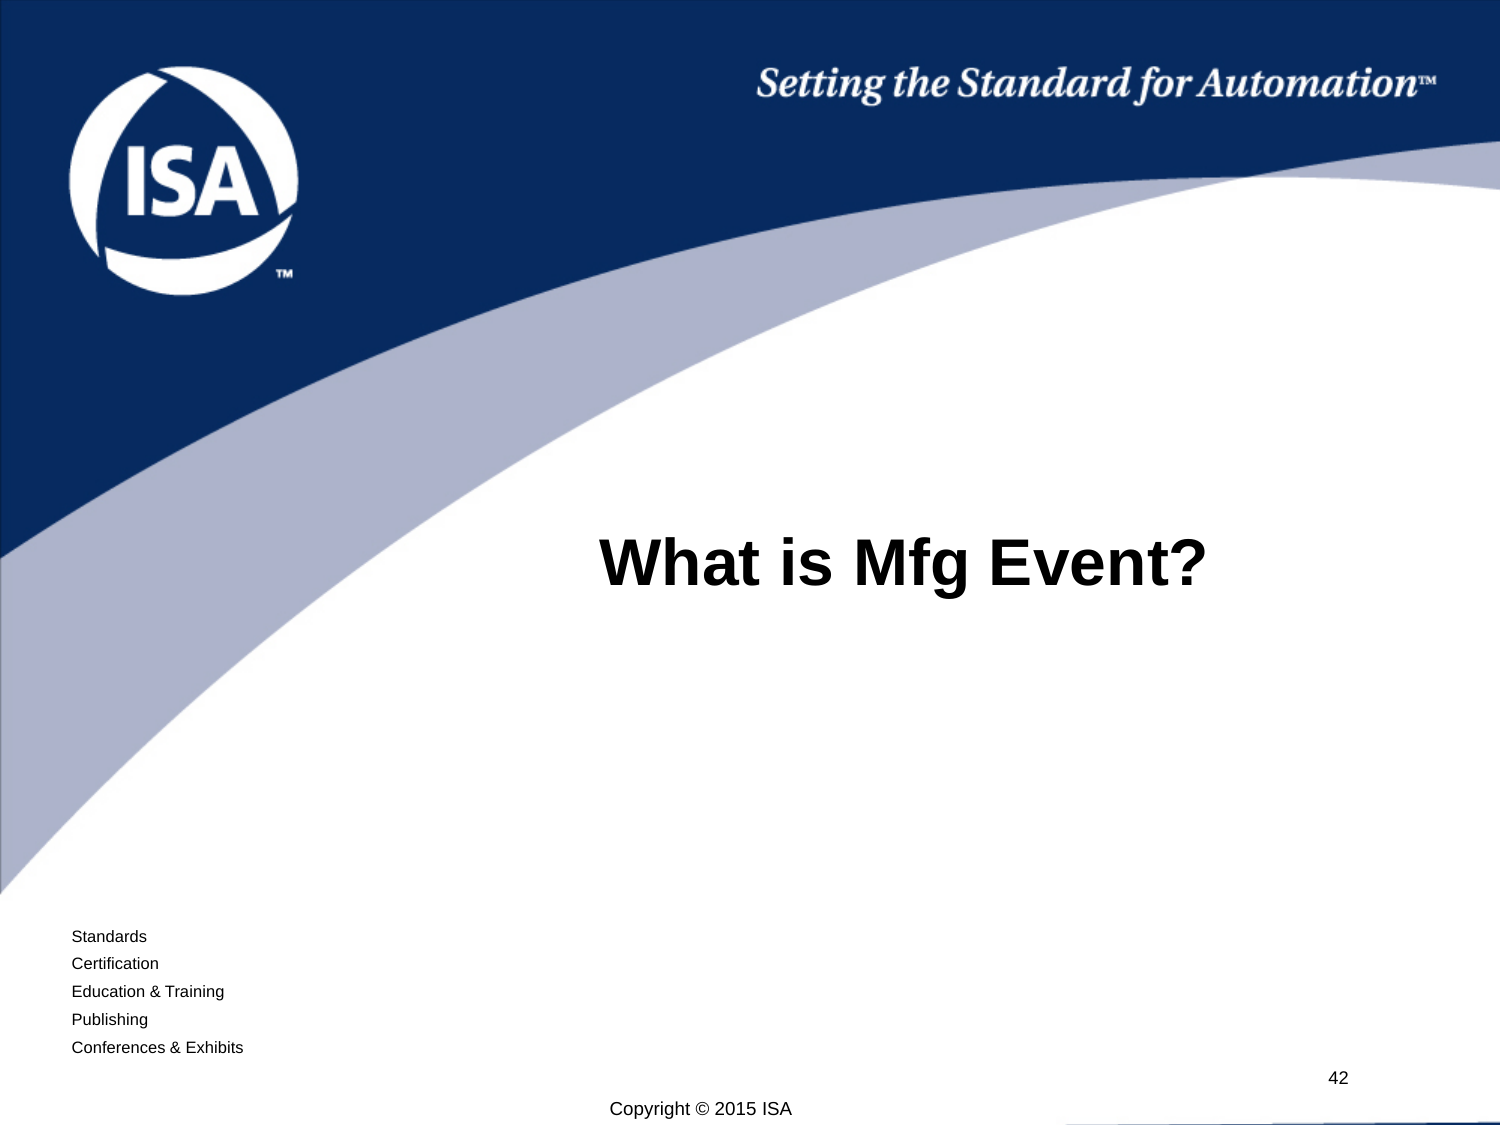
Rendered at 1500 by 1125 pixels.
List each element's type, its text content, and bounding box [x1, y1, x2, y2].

picture [0, 0, 1500, 1125]
title What is Mfg Event? [582, 511, 1450, 736]
footer Copyright © 2015 ISA [321, 1089, 1080, 1123]
